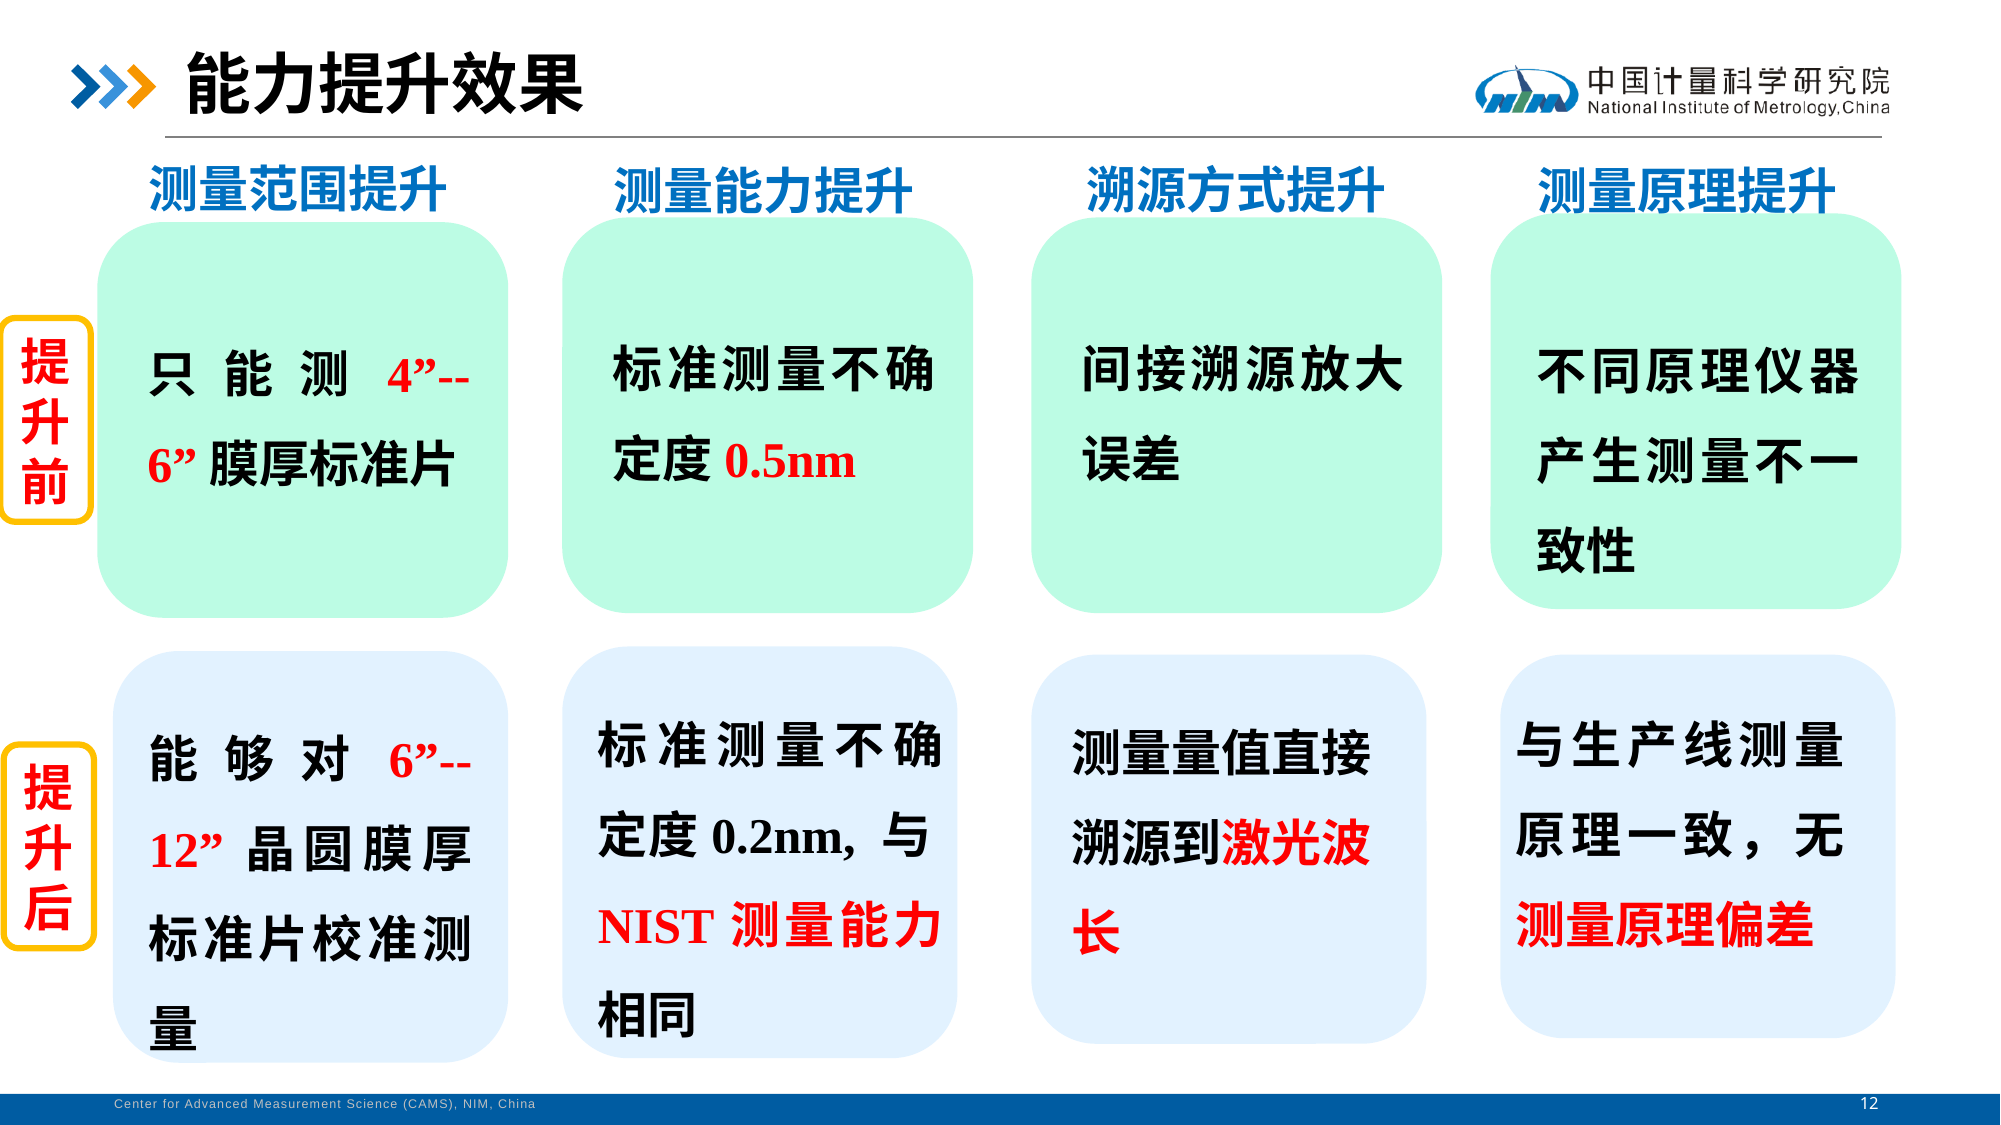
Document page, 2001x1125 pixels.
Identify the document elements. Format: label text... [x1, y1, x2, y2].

text_box 测量量值直接溯源到激光波长 [1056, 683, 1401, 969]
text_box [560, 219, 975, 615]
text_box [560, 644, 948, 1043]
text_box 间接溯源放大误差 [1066, 300, 1420, 495]
text_box 只能测4”--6”膜厚标准片 [132, 304, 486, 500]
text_box 溯源方式提升 [1071, 90, 1402, 226]
text_box 测量原理提升 [1523, 92, 1853, 227]
text_box [95, 220, 510, 620]
text_box 测量范围提升 [134, 90, 464, 226]
text_box [594, 1051, 925, 1060]
text_box 标准测量不确定度0.5nm [597, 300, 951, 495]
text_box 标准测量不确定度0.2nm, 与NIST测量能力相同 [583, 675, 959, 1051]
picture [1440, 37, 1930, 122]
text_box [111, 649, 510, 1048]
text_box 不同原理仪器产生测量不一致性 [1521, 301, 1875, 587]
text_box [1029, 653, 1429, 1046]
text_box 提升 后 [2, 742, 96, 950]
text_box [1029, 221, 1444, 615]
text_box [1498, 653, 1898, 1040]
text_box 与生产线测量原理一致，无测量原理偏差 [1500, 675, 1860, 961]
text_box 能够对6”--12”晶圆膜厚标准片校准测量 [134, 689, 488, 1065]
text_box [1488, 214, 1904, 611]
text_box 测量能力提升 [599, 92, 929, 227]
text_box 能力提升效果 [111, 34, 658, 150]
text_box 提升前 [0, 316, 93, 524]
